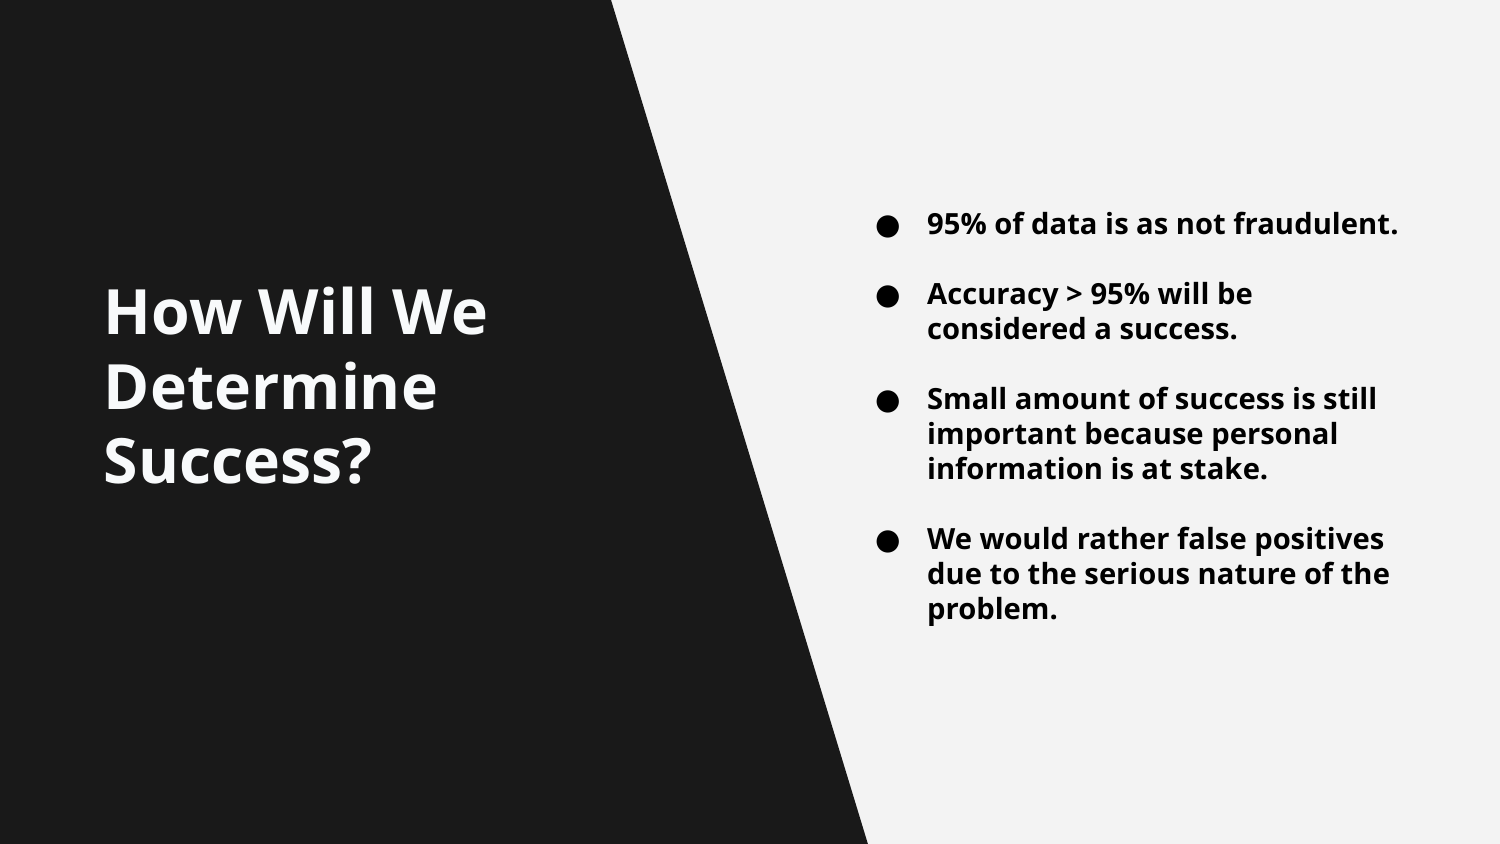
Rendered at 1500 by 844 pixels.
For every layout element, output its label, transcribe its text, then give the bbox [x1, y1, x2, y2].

title How Will We Determine Success? [88, 251, 568, 512]
subtitle 95% of data is as not fraudulent. Accuracy > 95% will be considered a success. Small amount of success is still important because personal information is at stake. We would rather false positives due to the serious nature of the problem. [836, 190, 1426, 654]
